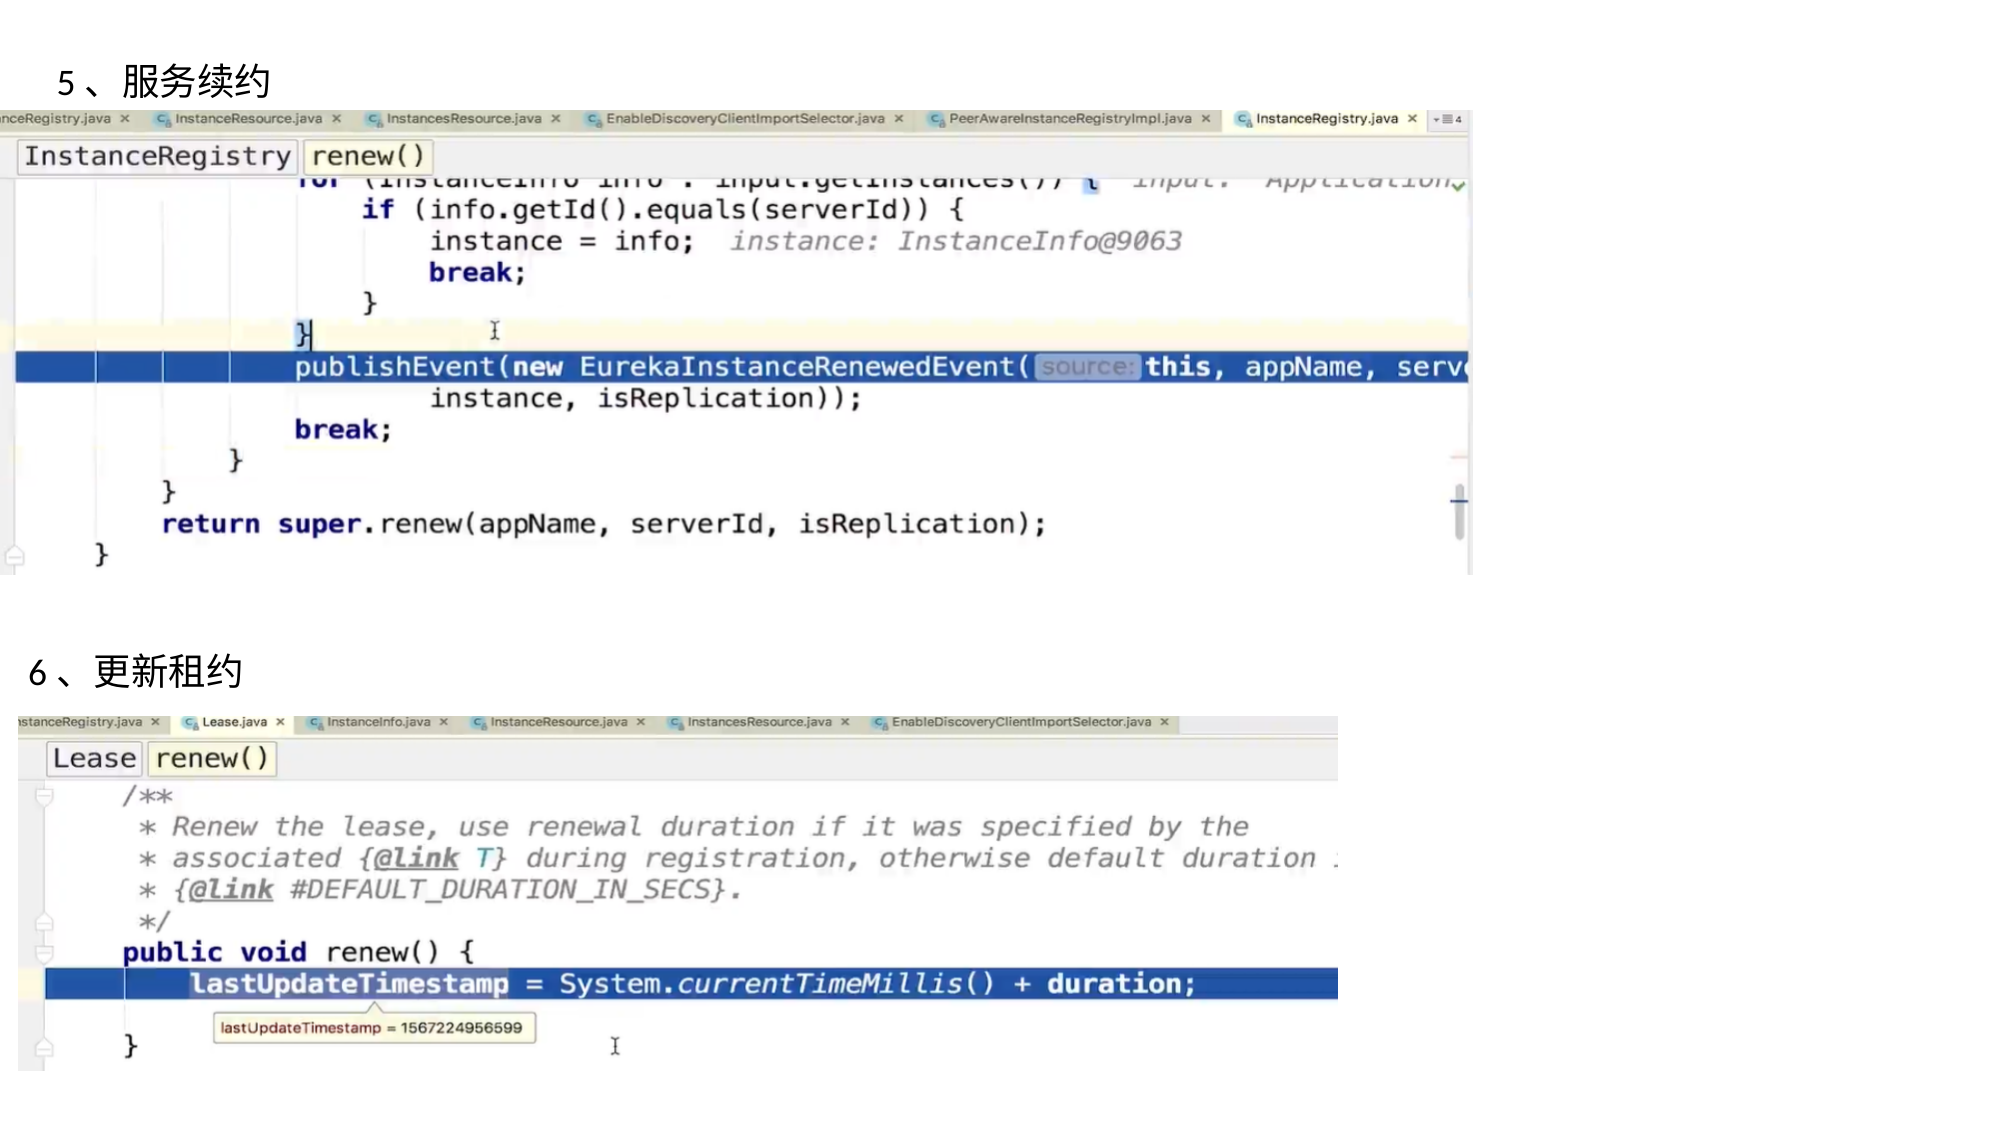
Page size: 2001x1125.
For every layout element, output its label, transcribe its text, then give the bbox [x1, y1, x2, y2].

text_box 6、更新租约 [13, 640, 428, 701]
picture [18, 716, 1338, 1071]
text_box 5、服务续约 [41, 50, 456, 110]
picture [0, 110, 1473, 575]
